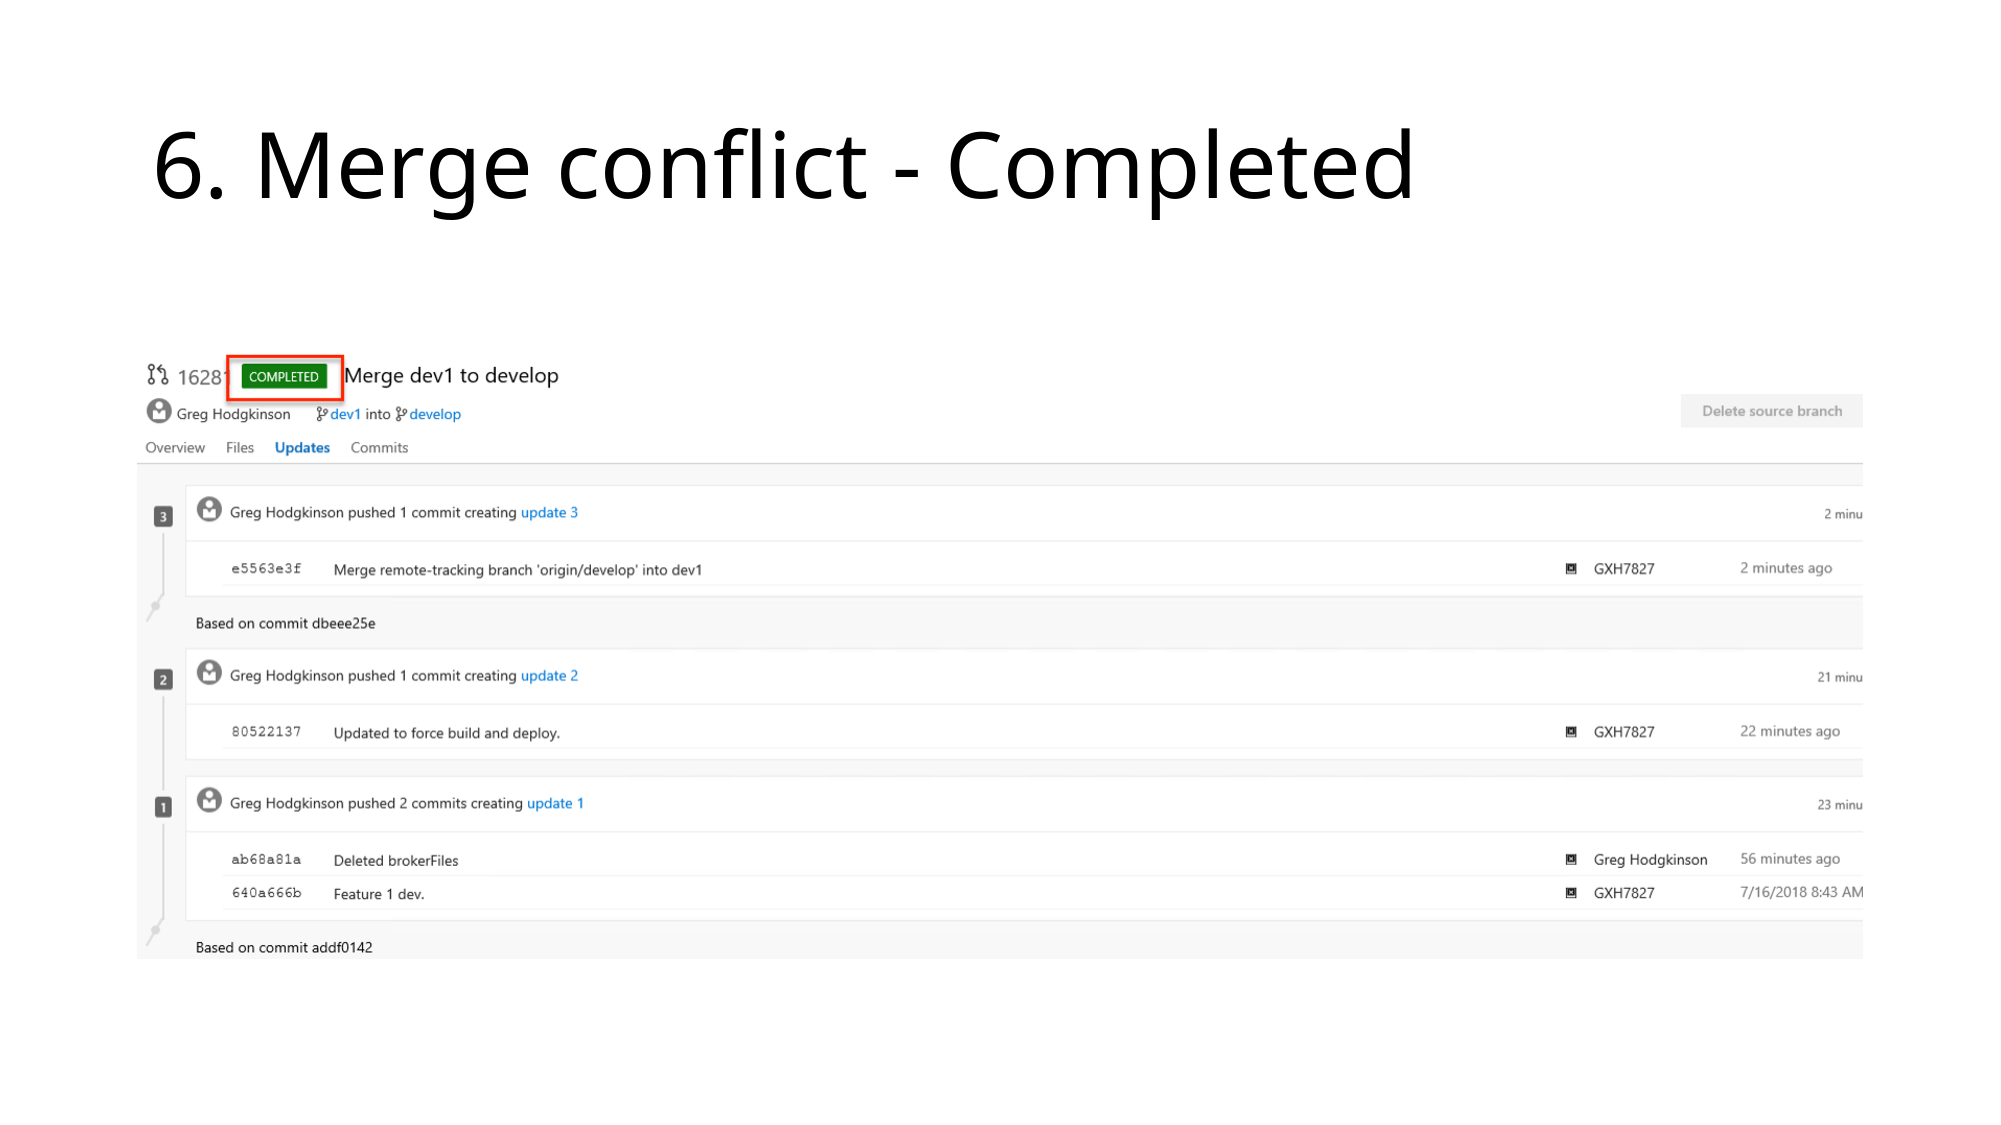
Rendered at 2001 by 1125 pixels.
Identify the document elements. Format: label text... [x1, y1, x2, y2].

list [137, 353, 1863, 959]
title 6. Merge conflict - Completed [137, 59, 1863, 278]
